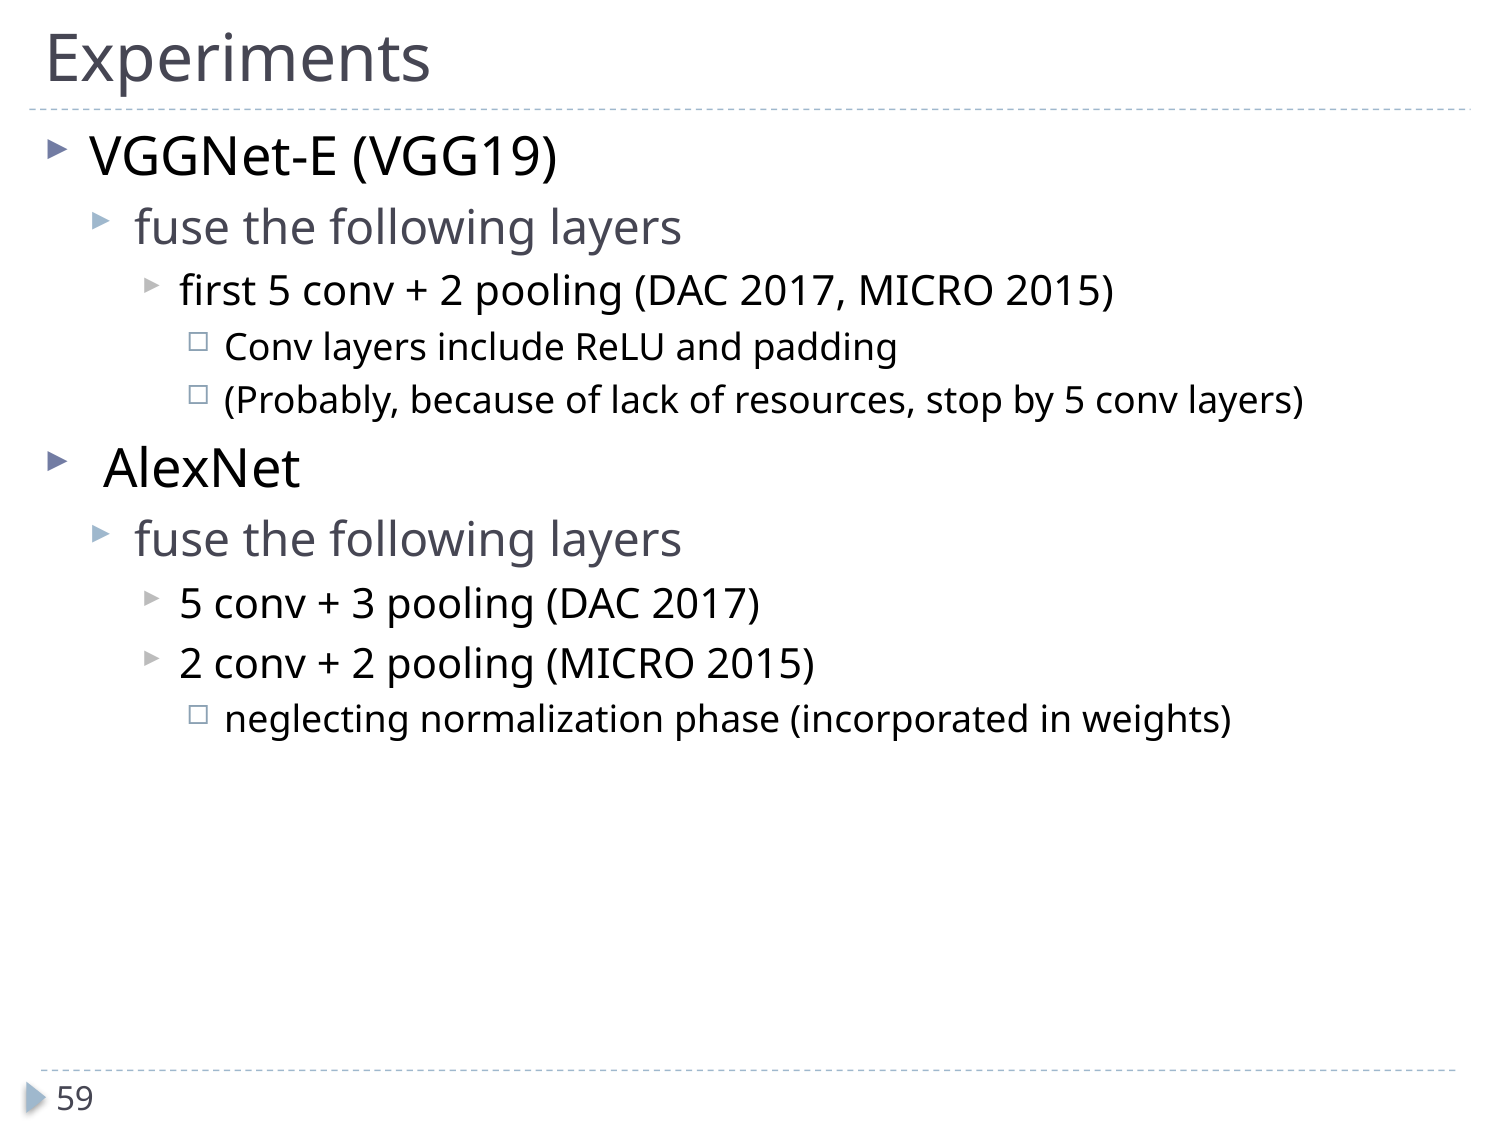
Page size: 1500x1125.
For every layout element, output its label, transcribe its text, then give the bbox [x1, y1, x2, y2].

title Experiments [29, 7, 1471, 102]
slide_number 59 [41, 1069, 367, 1117]
list VGGNet-E (VGG19) fuse the following layers first 5 conv + 2 pooling (DAC 2017, MICRO 2015) Conv layers include ReLU and padding (Probably, because of lack of resources, stop by 5 conv layers) AlexNet fuse the following layers 5 conv + 3 pooling (DAC 2017) 2 conv + 2 pooling (MICRO 2015) neglecting normalization phase (incorporated in weights) [29, 113, 1471, 1059]
